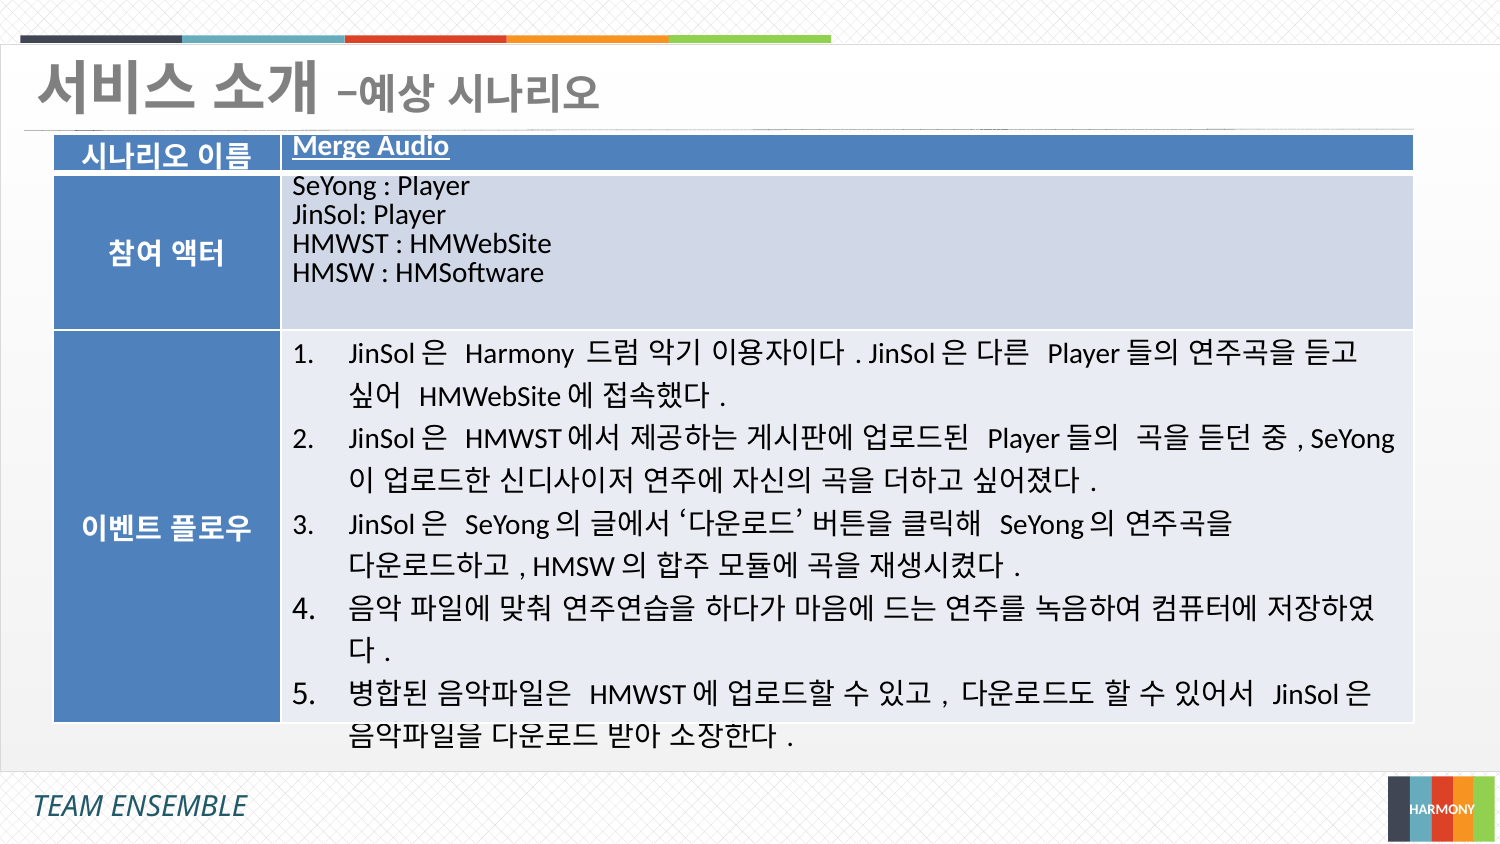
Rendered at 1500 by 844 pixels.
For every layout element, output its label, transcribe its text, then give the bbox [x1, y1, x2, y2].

text_box 서비스 소개 –예상 시나리오 [21, 43, 869, 129]
table_header 시나리오 이름 [54, 135, 280, 170]
table_header Merge Audio [282, 135, 1413, 170]
table_cell 이벤트 플로우 [54, 331, 280, 722]
table_cell SeYong : Player JinSol: Player HMWST : HMWebSite HMSW : HMSoftware [282, 176, 1413, 329]
table_cell 참여 액터 [54, 176, 280, 329]
table_cell JinSol은 Harmony 드럼 악기 이용자이다. JinSol은 다른 Player들의 연주곡을 듣고 싶어 HMWebSite에 접속했다. JinSol은 HMWST에서 제공하는 게시판에 업로드된 Player들의 곡을 듣던 중, SeYong이 업로드한 신디사이저 연주에 자신의 곡을 더하고 싶어졌다. JinSol은 SeYong의 글에서 ‘다운로드’ 버튼을 클릭해 SeYong의 연주곡을 다운로드하고, HMSW의 합주 모듈에 곡을 재생시켰다. 음악 파일에 맞춰 연주연습을 하다가 마음에 드는 연주를 녹음하여 컴퓨터에 저장하였다. 병합된 음악파일은 HMWST에 업로드할 수 있고, 다운로드도 할 수 있어서 JinSol은 음악파일을 다운로드 받아 소장한다. [282, 331, 1413, 722]
